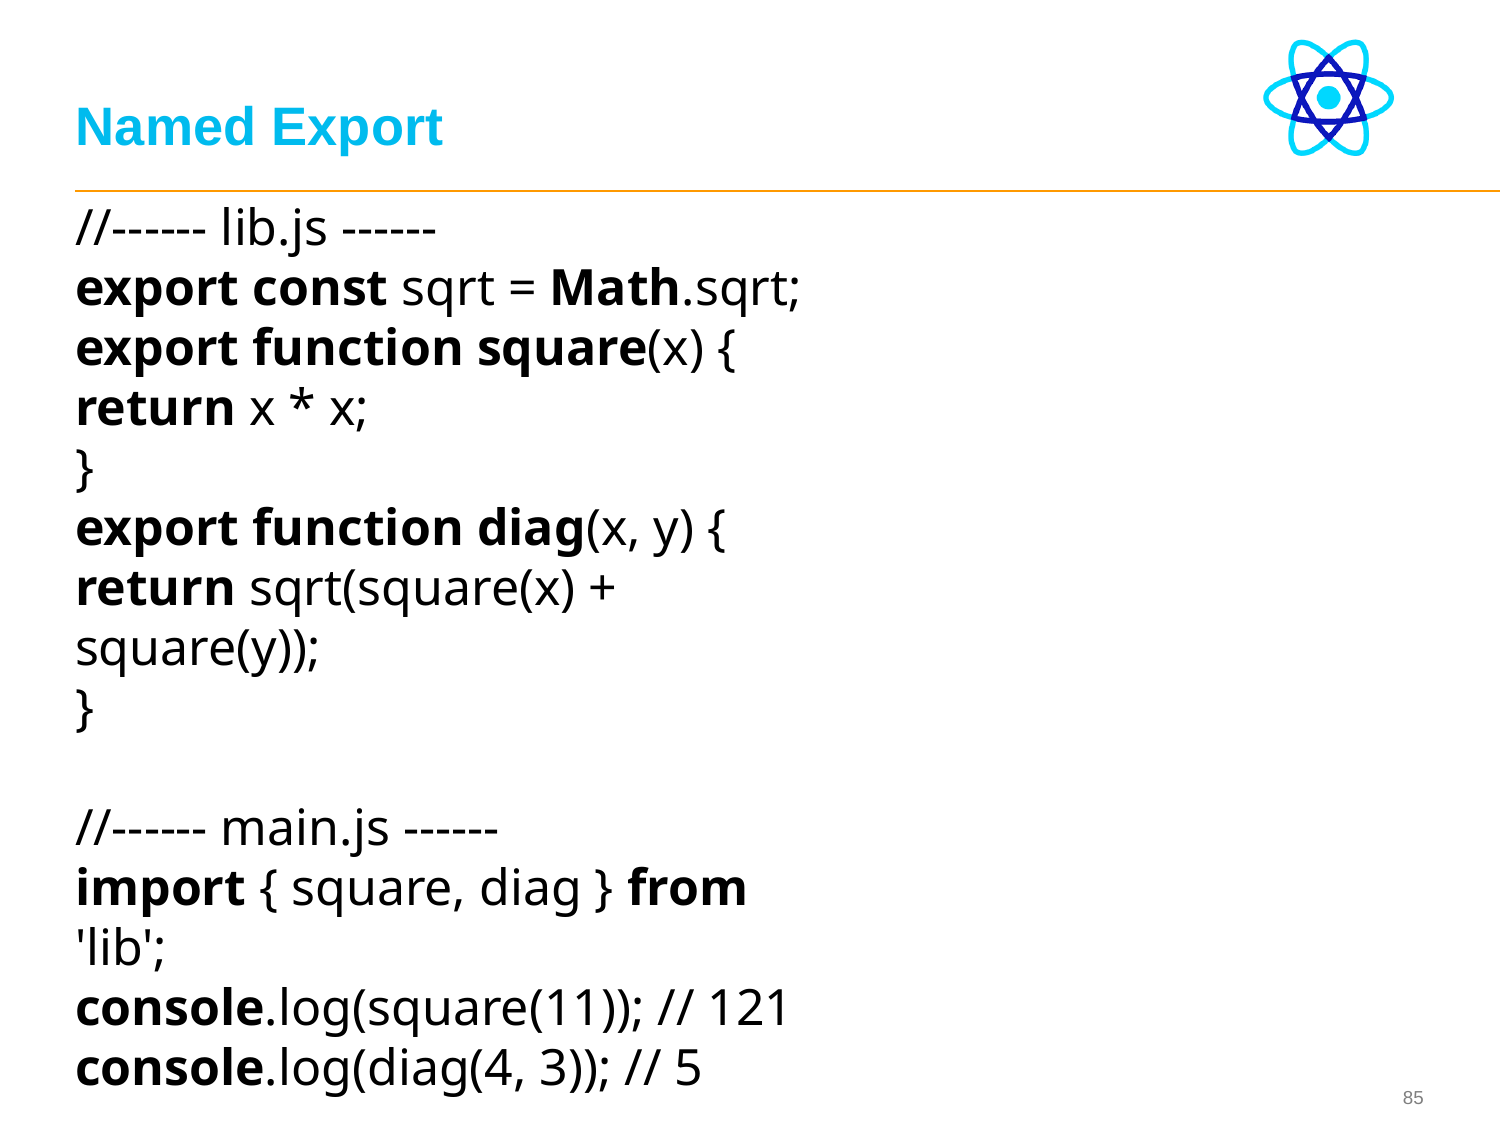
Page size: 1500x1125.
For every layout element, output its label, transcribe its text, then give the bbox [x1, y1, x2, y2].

list //------ lib.js ------ export const sqrt = Math.sqrt; export function square(x) { return x * x; } export function diag(x, y) { return sqrt(square(x) + square(y)); } //------ main.js ------ import { square, diag } from 'lib'; console.log(square(11)); // 121 console.log(diag(4, 3)); // 5 [75, 149, 851, 1096]
title Named Export [75, 27, 1422, 157]
